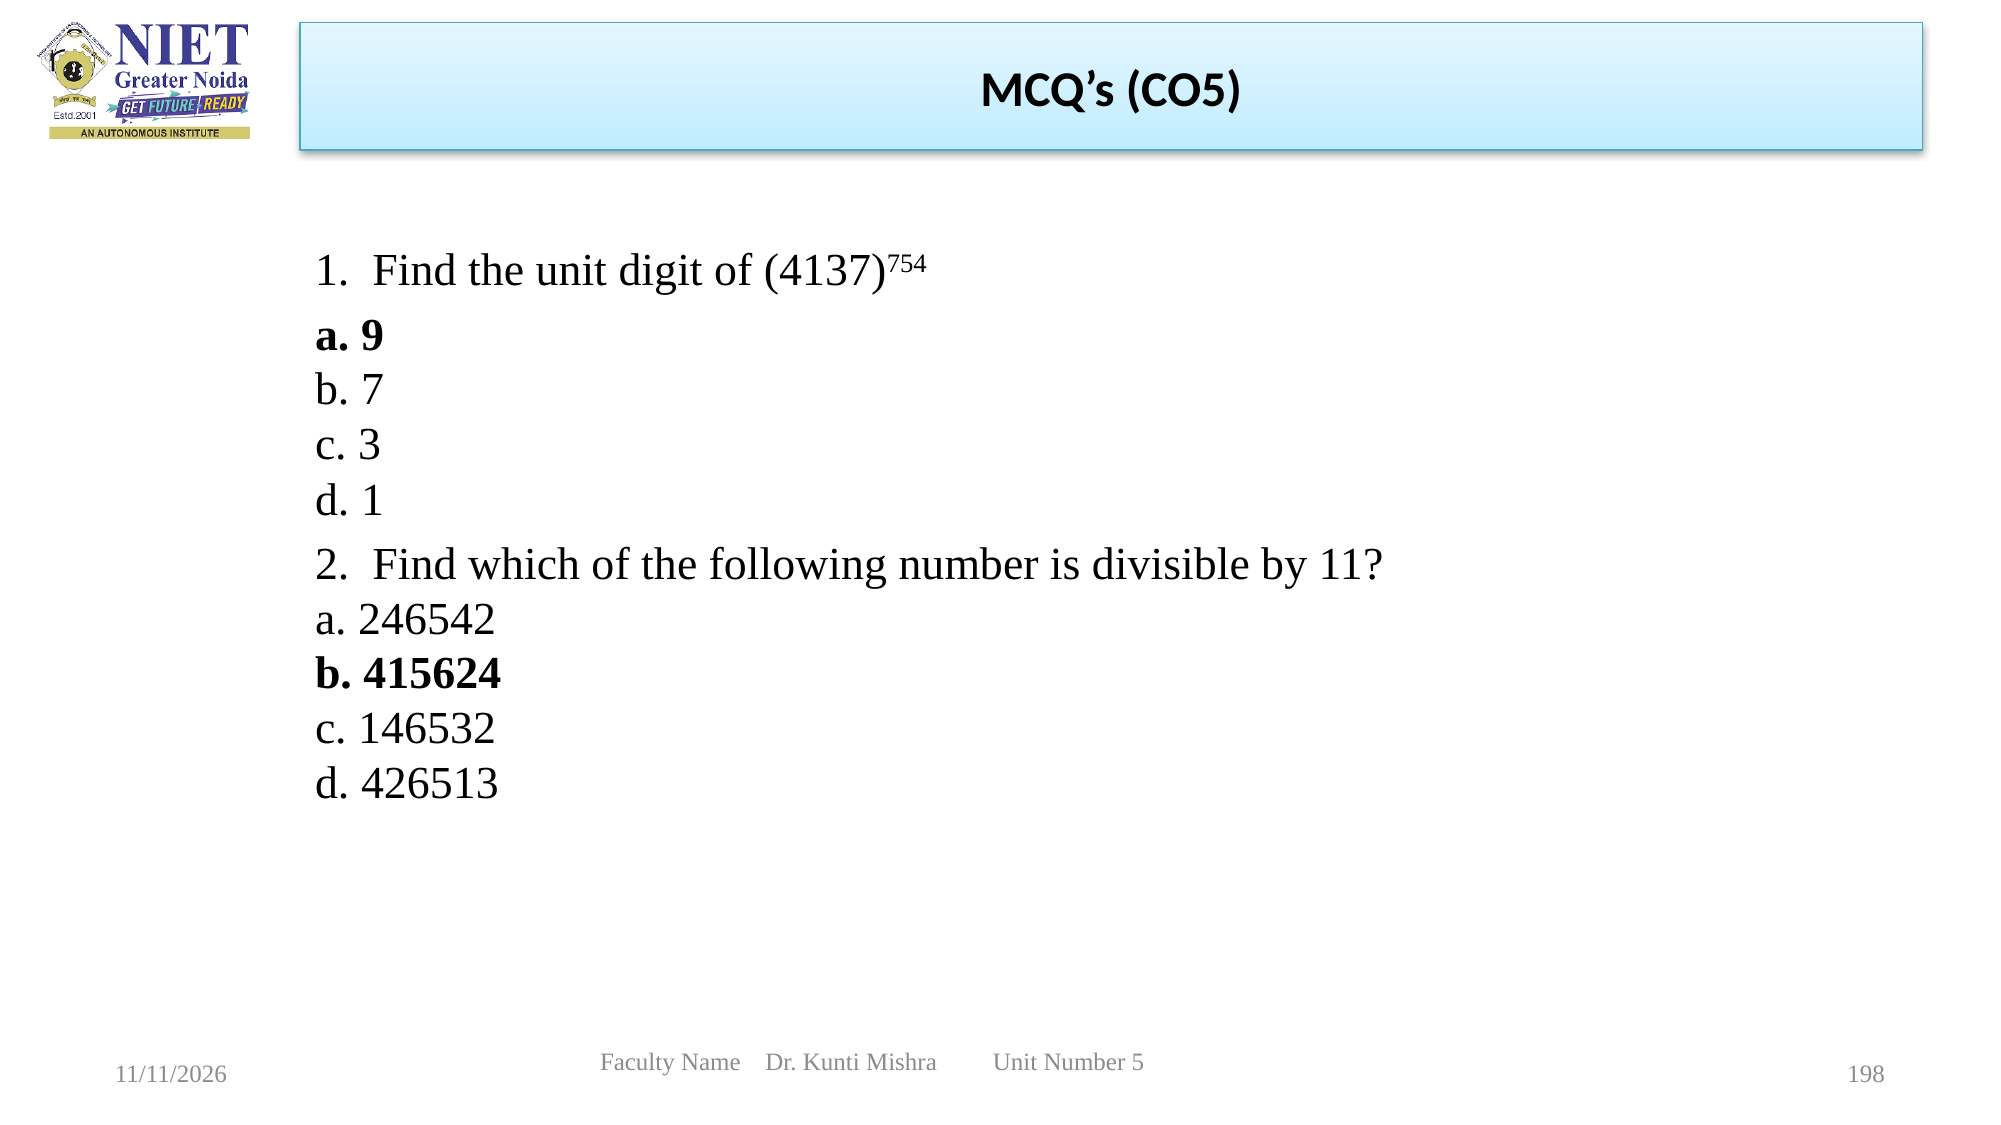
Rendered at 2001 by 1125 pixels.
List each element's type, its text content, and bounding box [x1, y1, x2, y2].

footer Faculty Name Dr. Kunti Mishra Unit Number 5 [428, 1042, 1317, 1079]
subtitle 1. Find the unit digit of (4137)754 a. 9 b. 7 c. 3 d. 1 2. Find which of the following number is divisible by 11? a. 246542 b. 415624 c. 146532 d. 426513 [298, 230, 1925, 1013]
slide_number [99, 1042, 567, 1103]
title MCQ’s (CO5) [299, 22, 1923, 151]
slide_number 198 [1433, 1042, 1900, 1103]
picture [37, 22, 251, 139]
